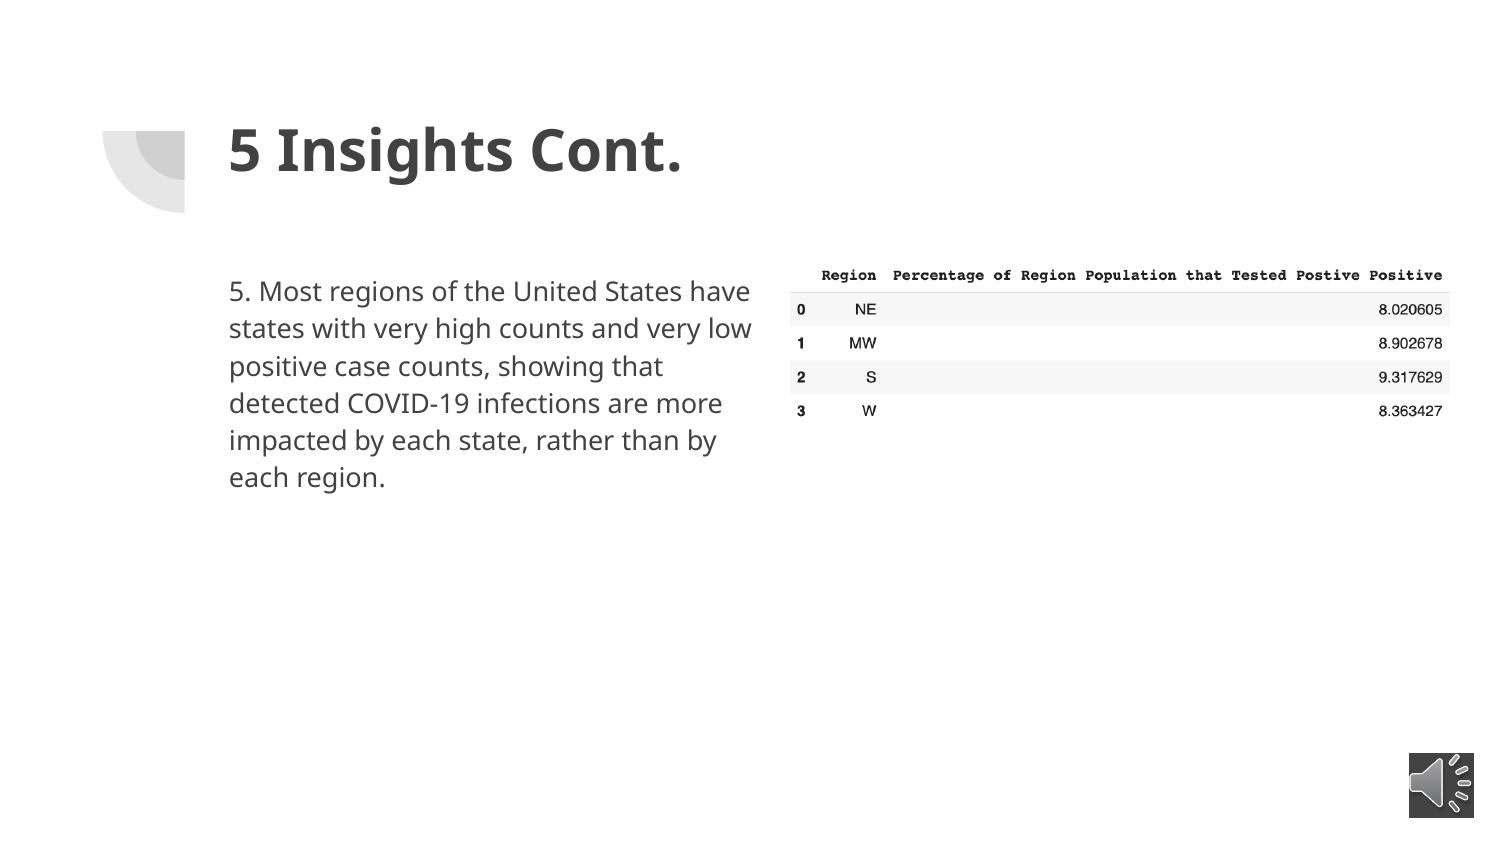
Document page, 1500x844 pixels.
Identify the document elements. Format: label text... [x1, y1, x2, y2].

title 5 Insights Cont. [213, 98, 1368, 260]
picture [1408, 751, 1476, 819]
list 5. Most regions of the United States have states with very high counts and very low positive case counts, showing that detected COVID-19 infections are more impacted by each state, rather than by each region. [213, 254, 792, 672]
picture [790, 261, 1452, 428]
